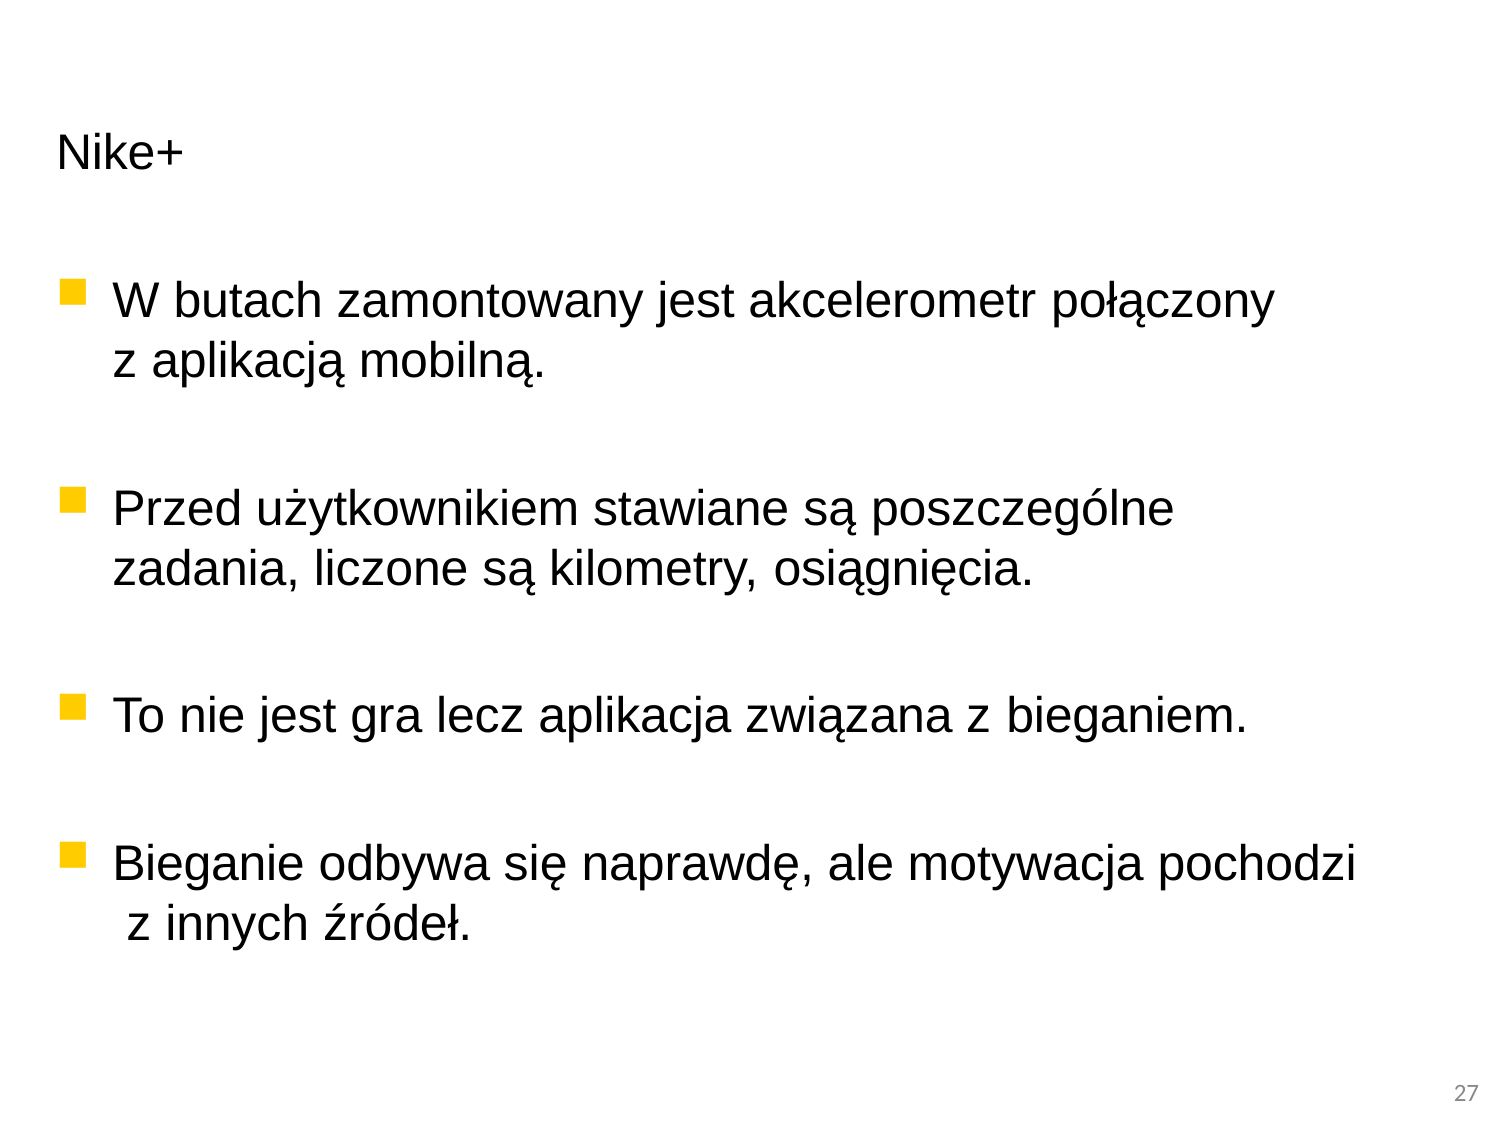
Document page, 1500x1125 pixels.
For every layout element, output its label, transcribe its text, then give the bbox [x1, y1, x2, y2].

slide_number 27 [1447, 1081, 1486, 1125]
text_box Nike+ W butach zamontowany jest akcelerometr połączony z aplikacją mobilną. Przed użytkownikiem stawiane są poszczególne zadania, liczone są kilometry, osiągnięcia. To nie jest gra lecz aplikacja związana z bieganiem. Bieganie odbywa się naprawdę, ale motywacja pochodzi z innych źródeł. [54, 117, 1366, 951]
